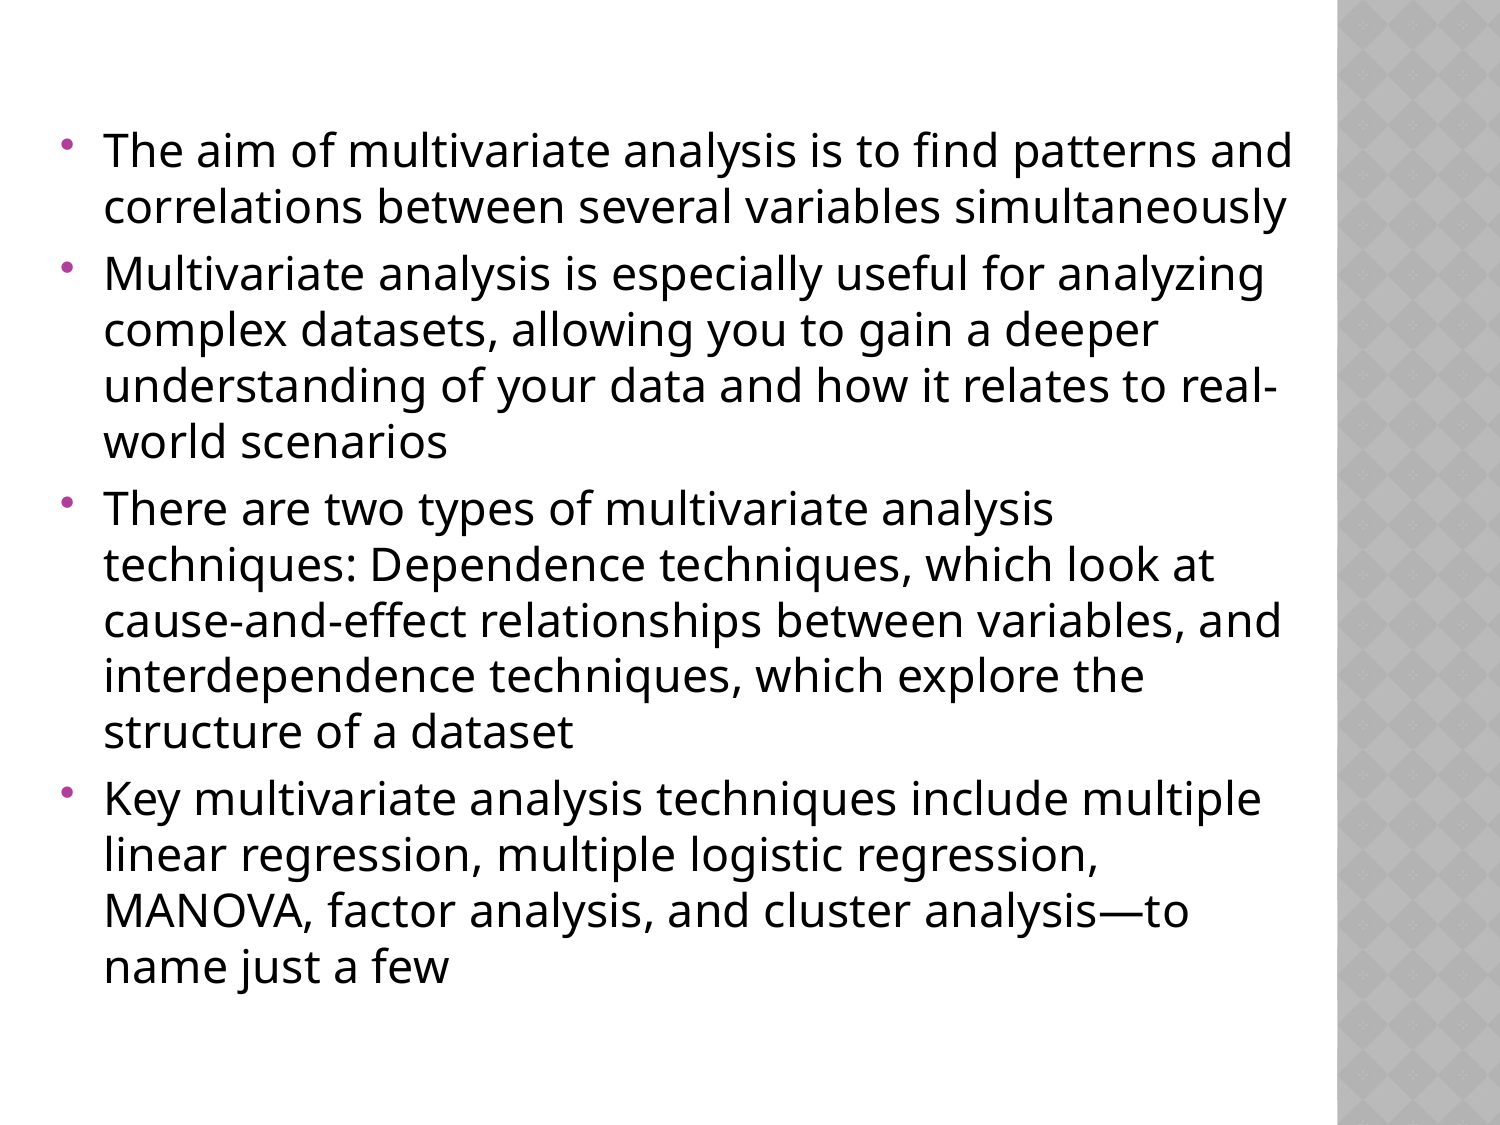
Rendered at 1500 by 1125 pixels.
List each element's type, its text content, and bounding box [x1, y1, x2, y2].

list The aim of multivariate analysis is to find patterns and correlations between several variables simultaneously Multivariate analysis is especially useful for analyzing complex datasets, allowing you to gain a deeper understanding of your data and how it relates to real-world scenarios There are two types of multivariate analysis techniques: Dependence techniques, which look at cause-and-effect relationships between variables, and interdependence techniques, which explore the structure of a dataset Key multivariate analysis techniques include multiple linear regression, multiple logistic regression, MANOVA, factor analysis, and cluster analysis—to name just a few [46, 46, 1313, 1059]
